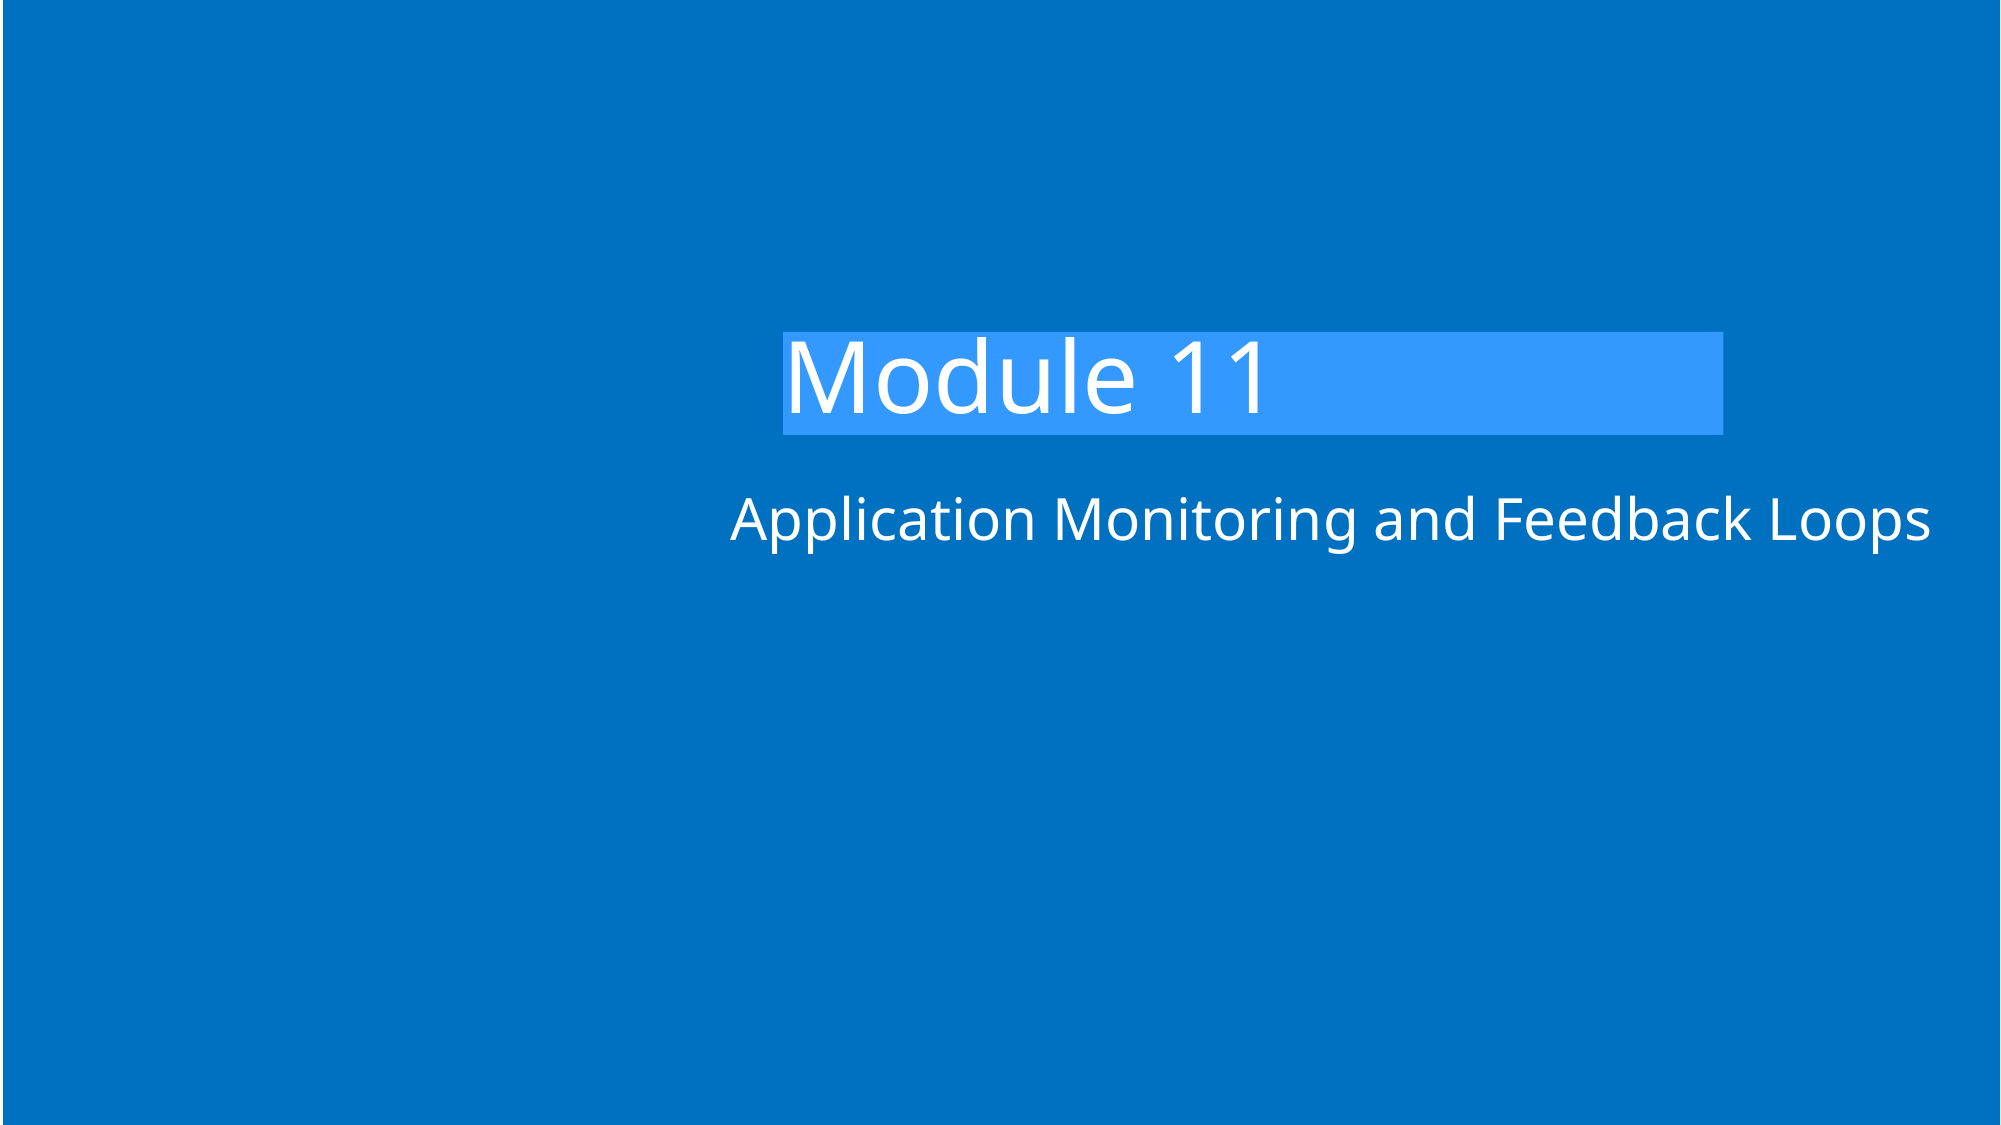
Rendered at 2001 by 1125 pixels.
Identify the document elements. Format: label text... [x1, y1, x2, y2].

subtitle Application Monitoring and Feedback Loops [699, 474, 1964, 657]
title Module 11 [782, 331, 1724, 436]
